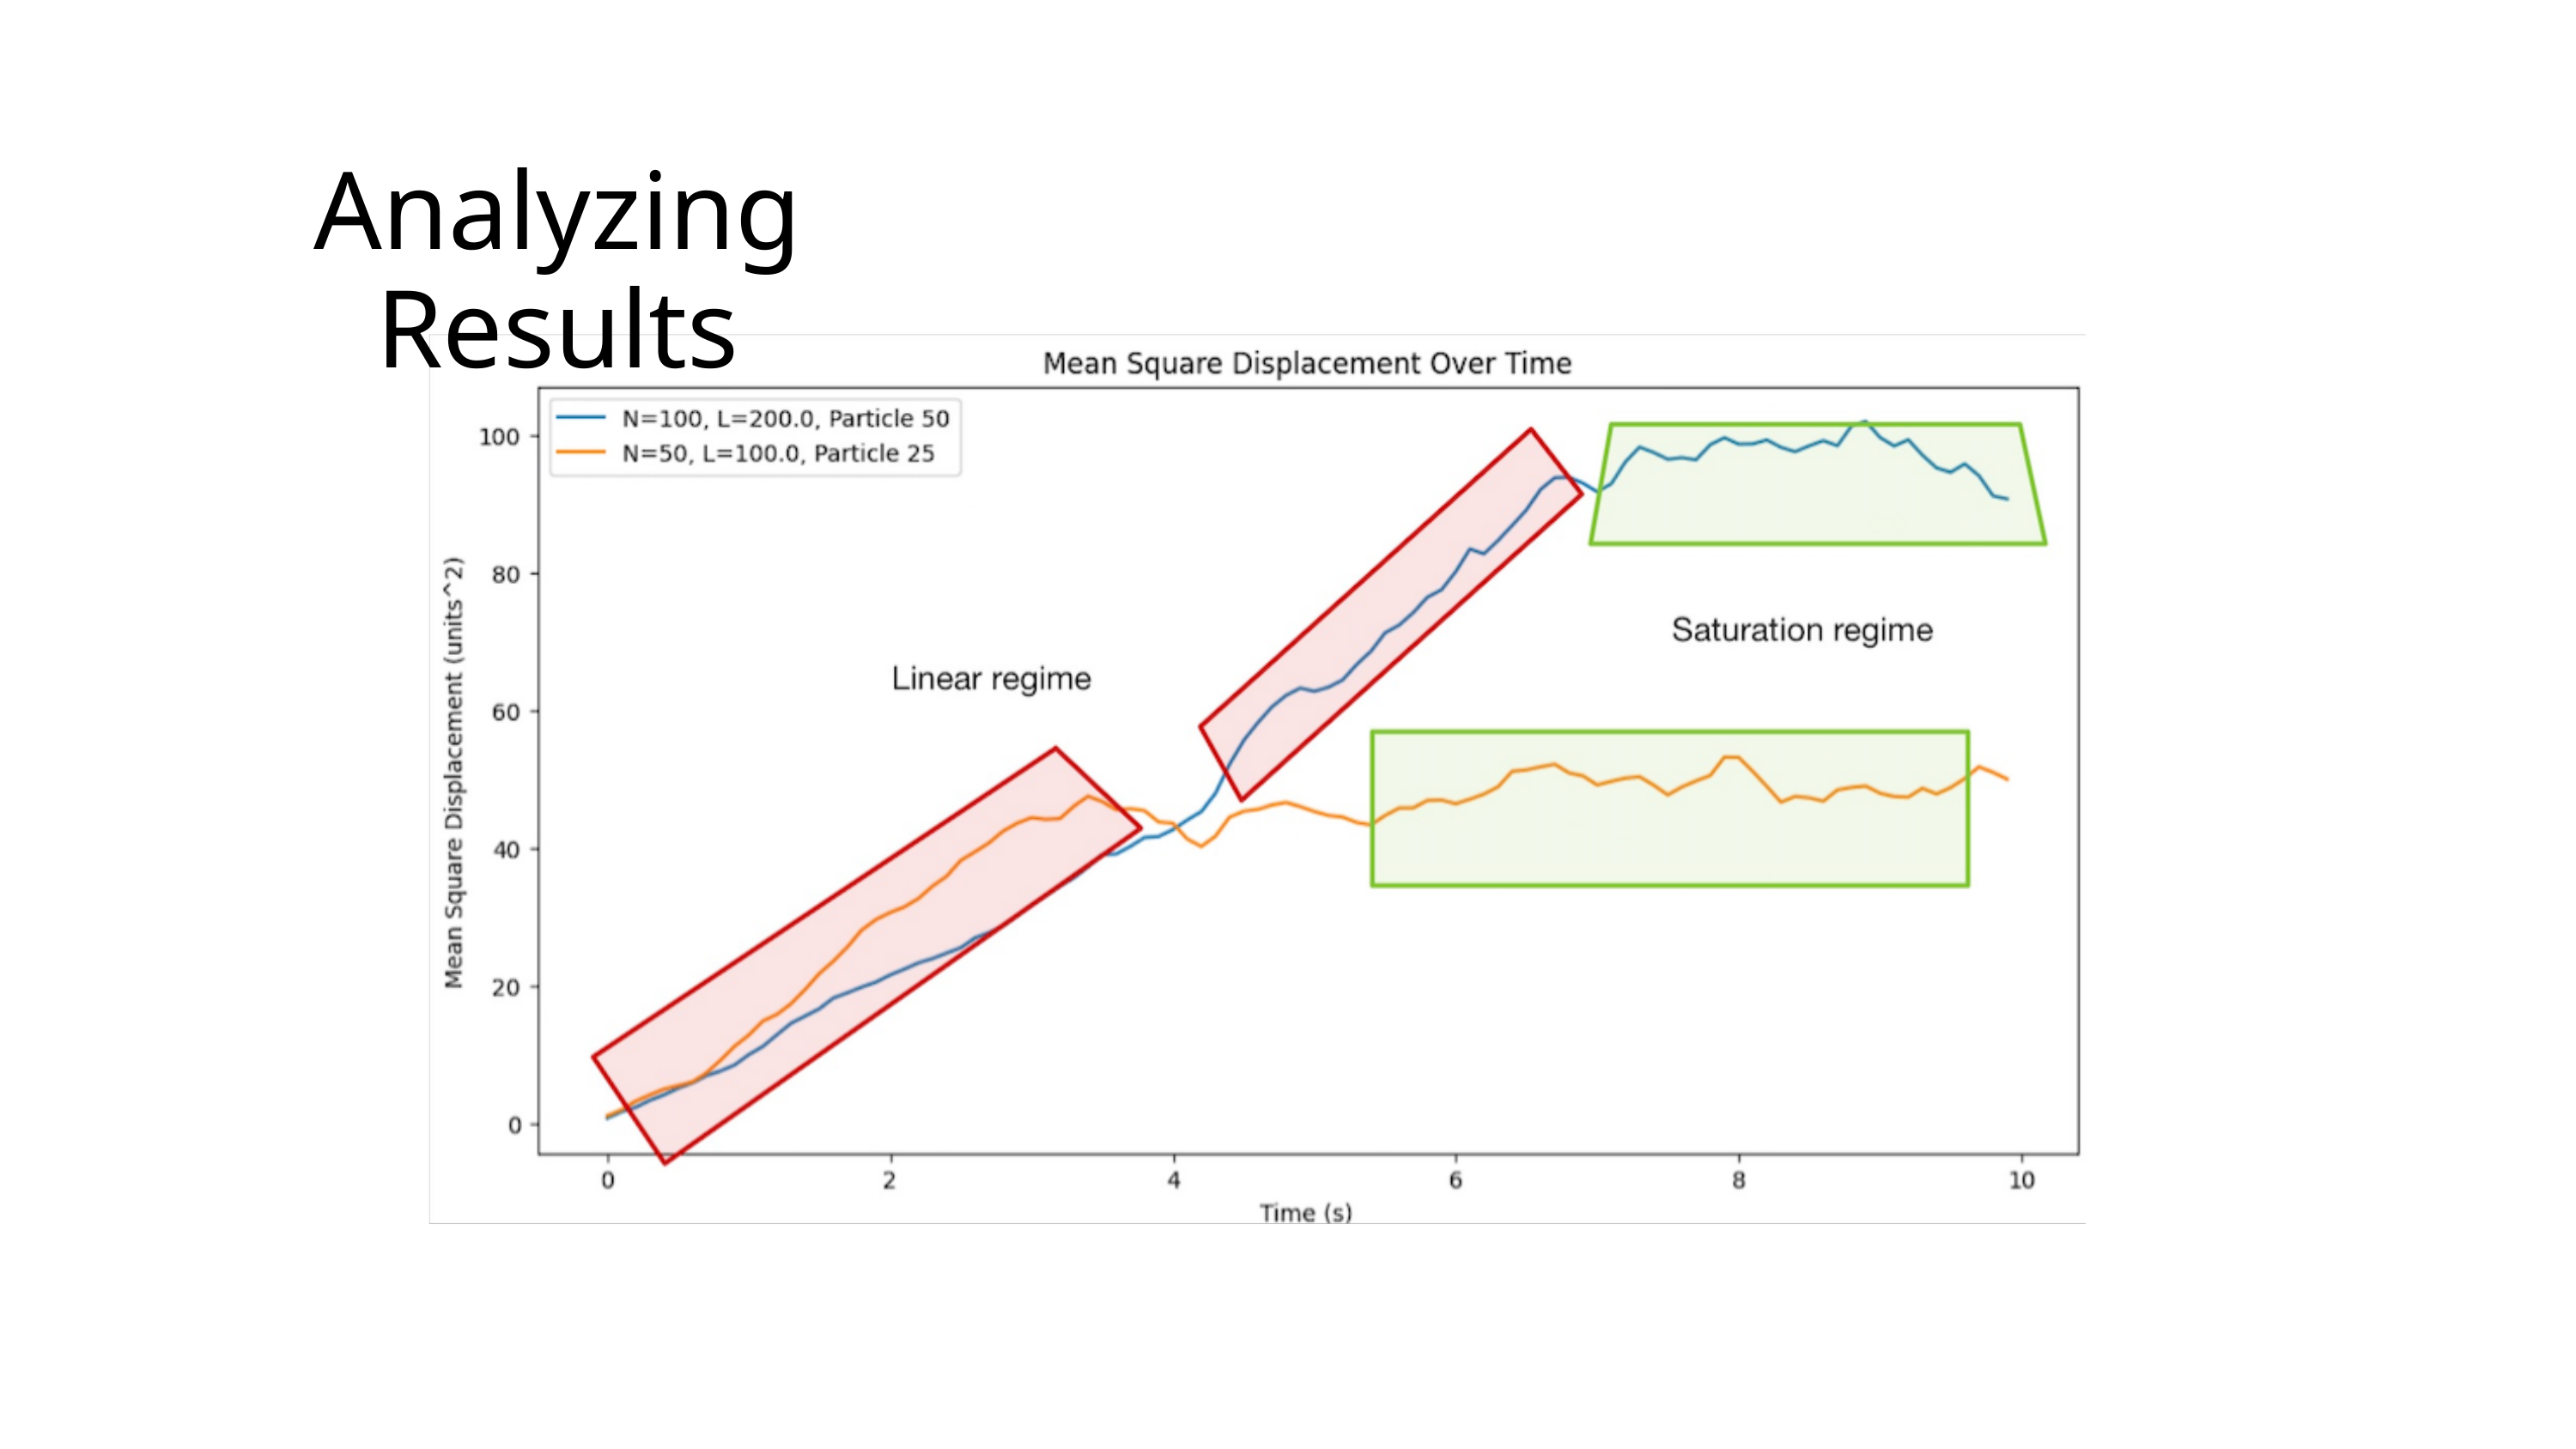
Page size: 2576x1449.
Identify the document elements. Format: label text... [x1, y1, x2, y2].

text_box Analyzing Results [144, 153, 971, 389]
text_box [428, 334, 2086, 1226]
